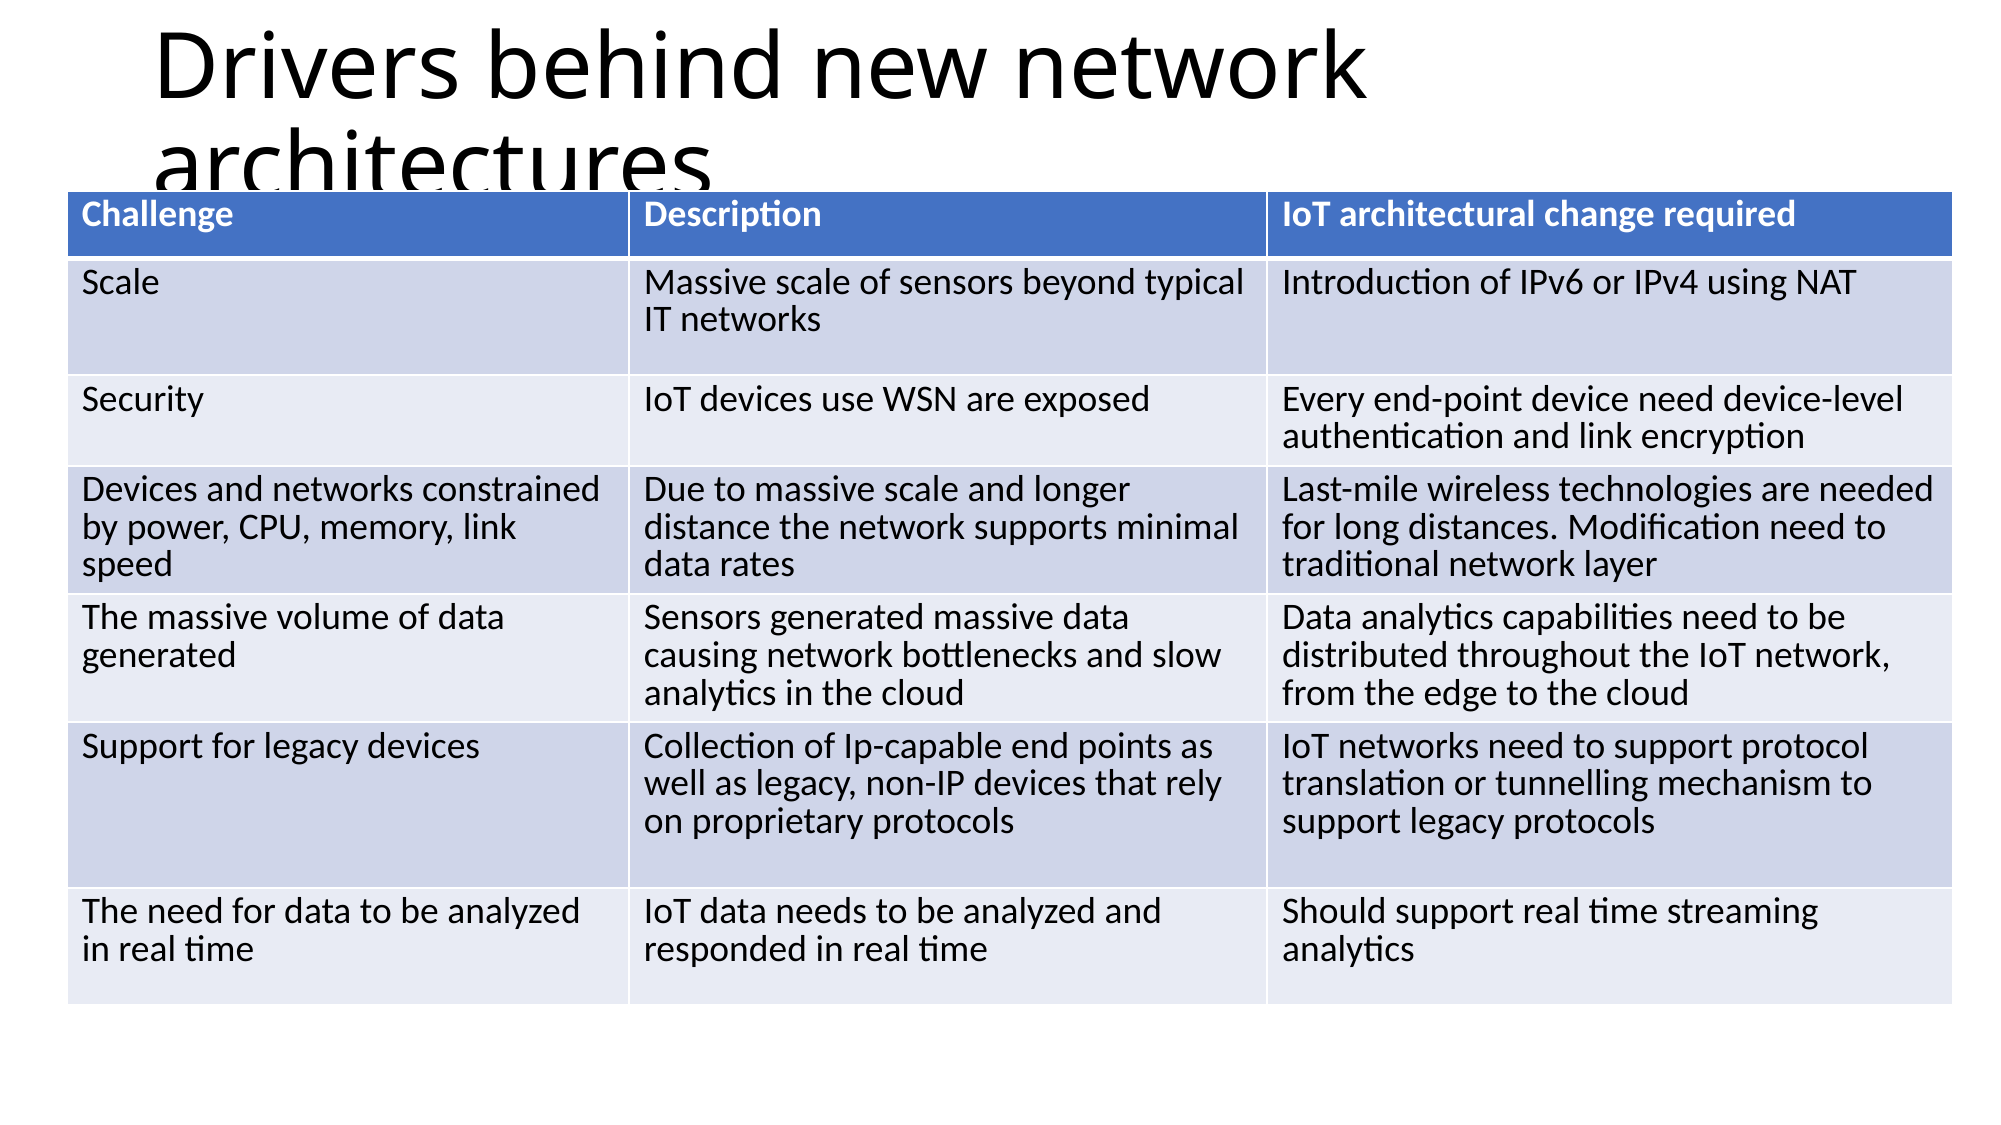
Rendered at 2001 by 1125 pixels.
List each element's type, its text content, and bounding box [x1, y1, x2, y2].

table_cell IoT networks need to support protocol translation or tunnelling mechanism to support legacy protocols [1268, 723, 1952, 887]
table_cell Security [68, 376, 628, 465]
table_cell The massive volume of data generated [68, 595, 628, 721]
table_cell The need for data to be analyzed in real time [68, 889, 628, 1004]
table_cell Sensors generated massive data causing network bottlenecks and slow analytics in the cloud [630, 595, 1266, 721]
table_cell Support for legacy devices [68, 723, 628, 887]
table_cell Data analytics capabilities need to be distributed throughout the IoT network, from the edge to the cloud [1268, 595, 1952, 721]
table_cell Collection of Ip-capable end points as well as legacy, non-IP devices that rely on proprietary protocols [630, 723, 1266, 887]
table_header Description [630, 192, 1266, 256]
table_header Challenge [68, 192, 628, 256]
table_cell Last-mile wireless technologies are needed for long distances. Modification need to traditional network layer [1268, 467, 1952, 593]
table_cell IoT data needs to be analyzed and responded in real time [630, 889, 1266, 1004]
table_header IoT architectural change required [1268, 192, 1952, 256]
table_cell Scale [68, 261, 628, 374]
table_cell Massive scale of sensors beyond typical IT networks [630, 261, 1266, 374]
table_cell Introduction of IPv6 or IPv4 using NAT [1268, 261, 1952, 374]
table_cell Every end-point device need device-level authentication and link encryption [1268, 376, 1952, 465]
table_cell Should support real time streaming analytics [1268, 889, 1952, 1004]
table_cell IoT devices use WSN are exposed [630, 376, 1266, 465]
title Drivers behind new network architectures [137, 59, 1863, 178]
table_cell Due to massive scale and longer distance the network supports minimal data rates [630, 467, 1266, 593]
table_cell Devices and networks constrained by power, CPU, memory, link speed [68, 467, 628, 593]
